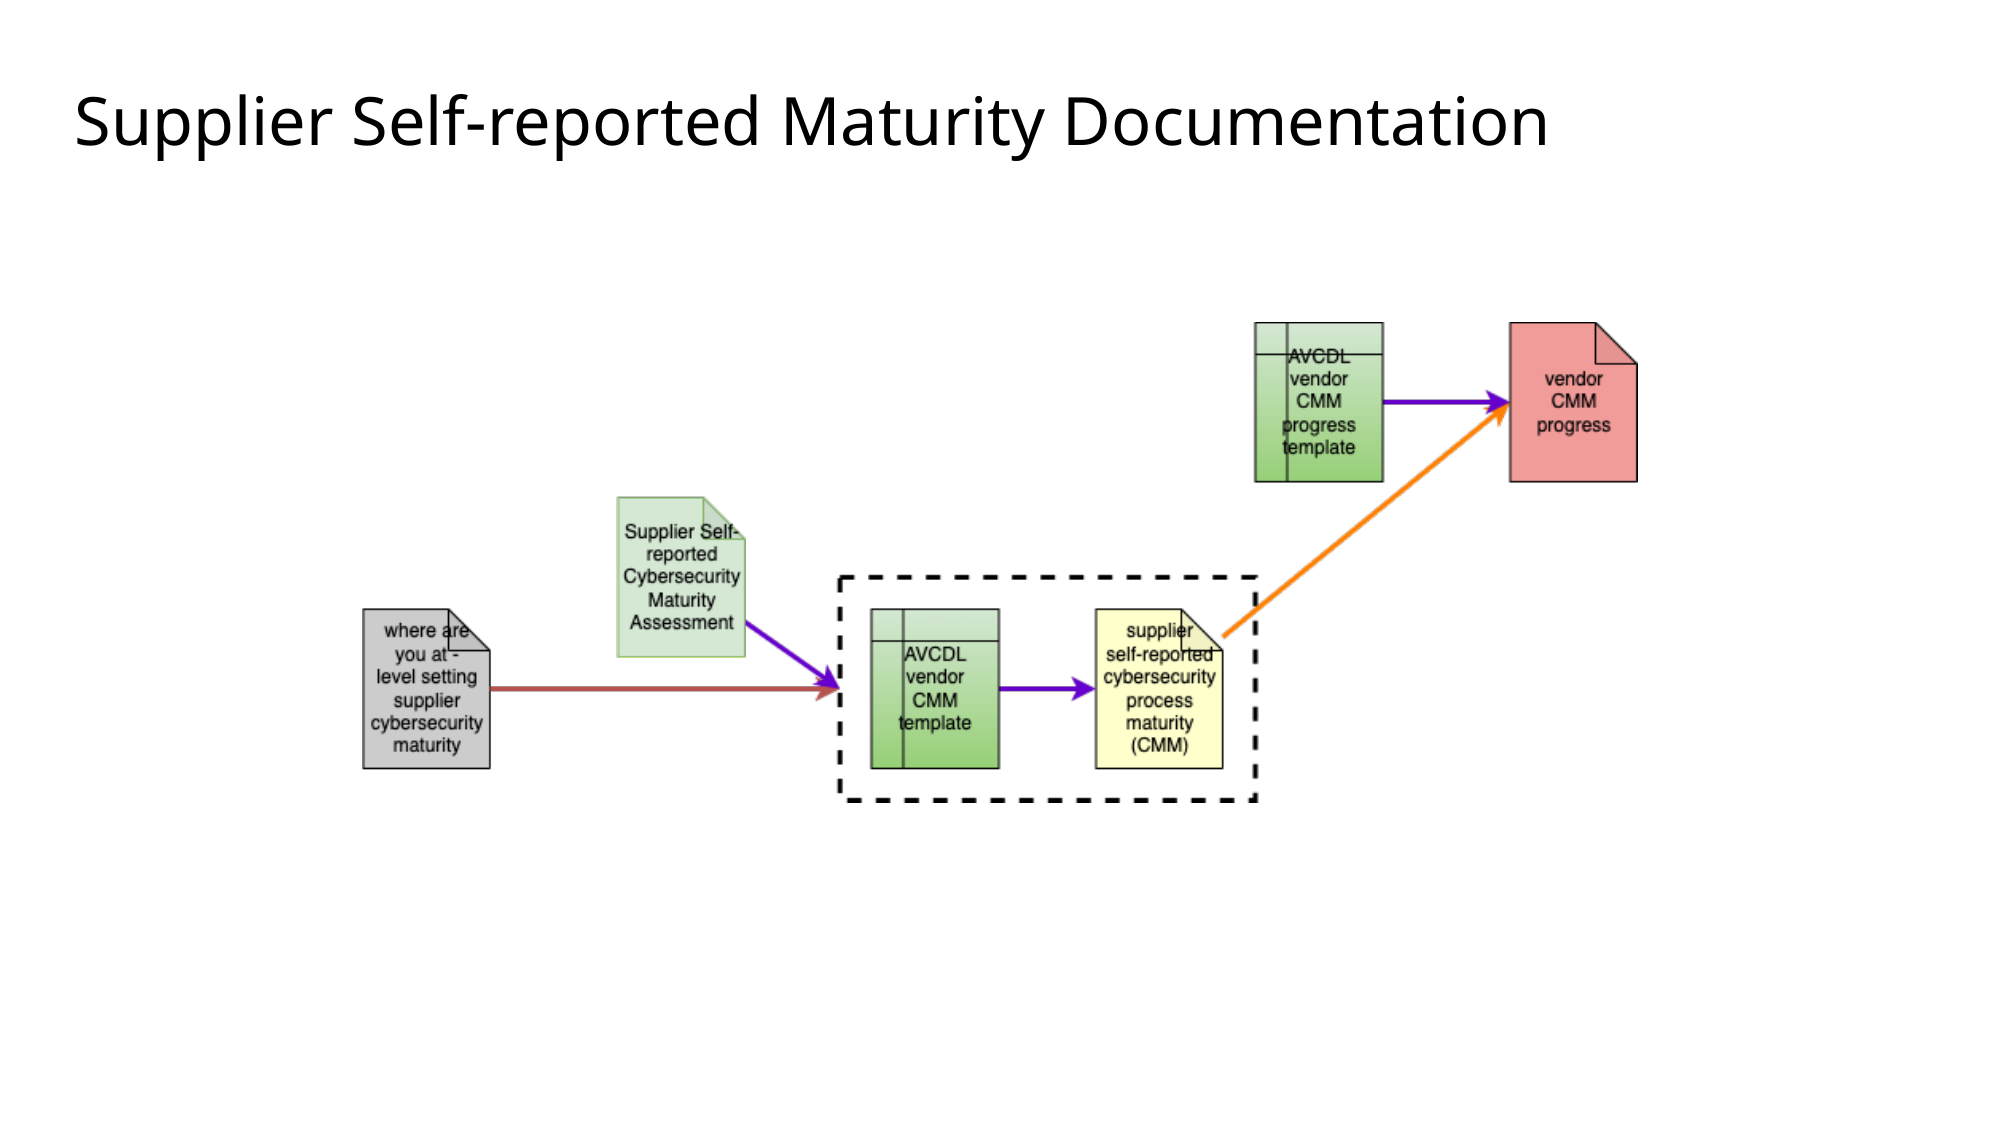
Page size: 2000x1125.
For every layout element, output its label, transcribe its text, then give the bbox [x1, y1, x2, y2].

picture [361, 321, 1638, 804]
title Supplier Self-reported Maturity Documentation [74, 75, 1925, 162]
